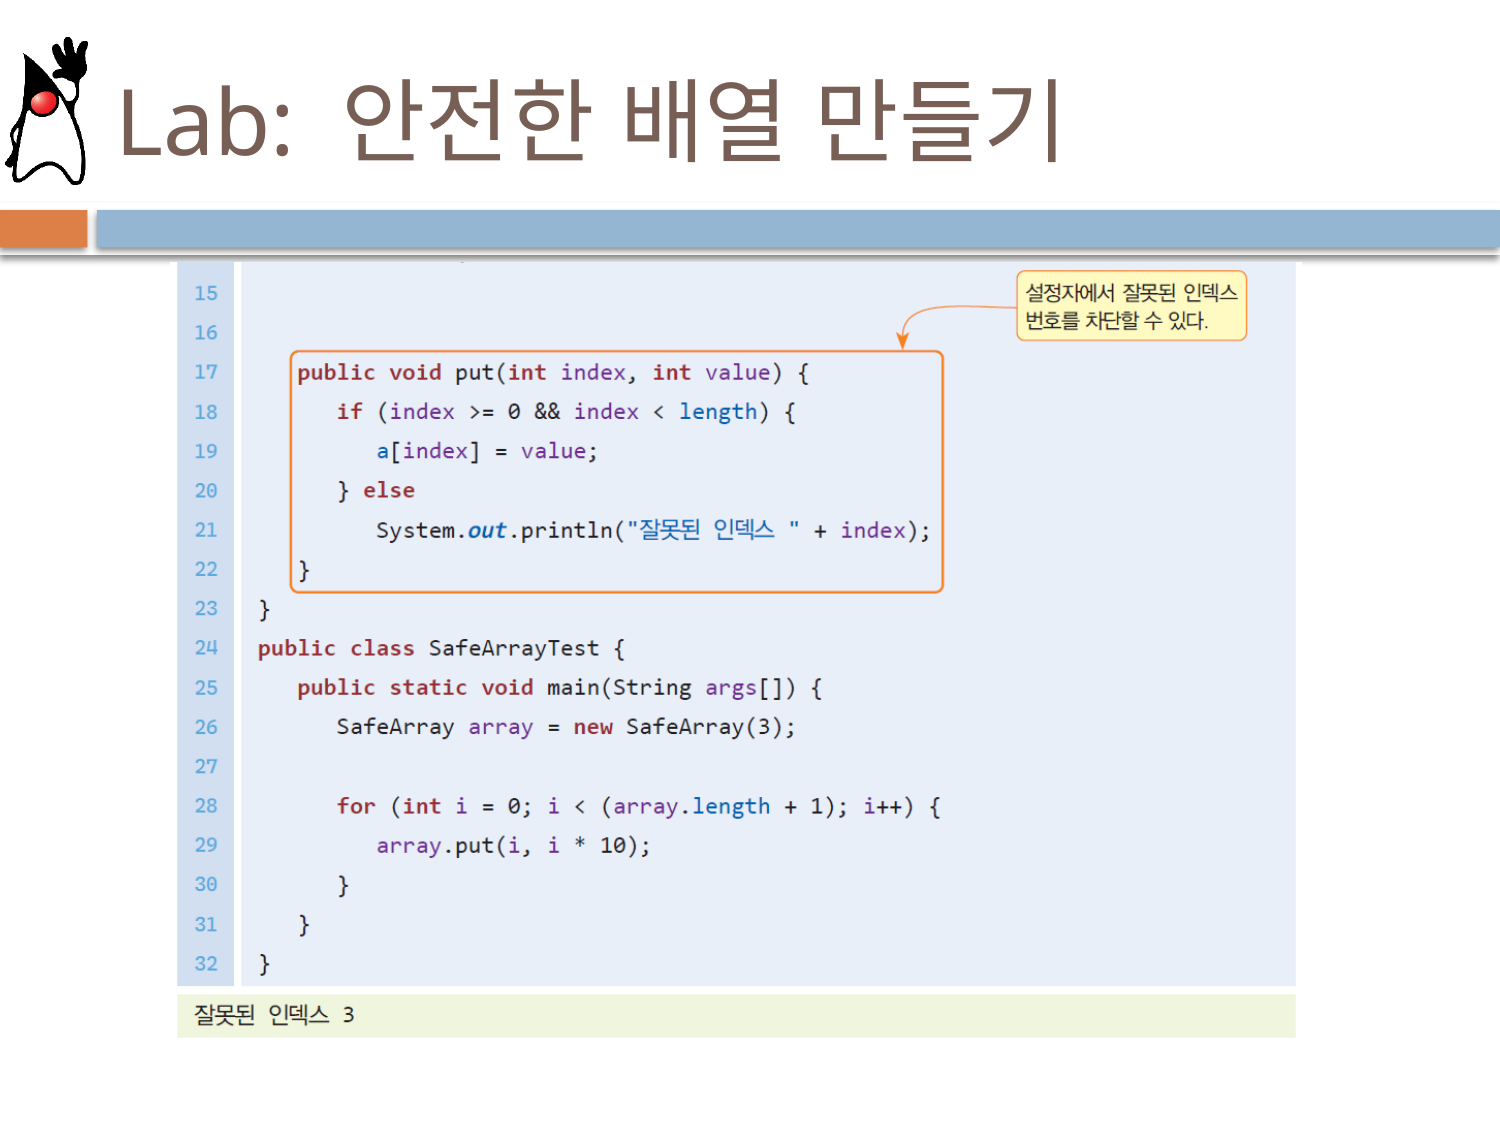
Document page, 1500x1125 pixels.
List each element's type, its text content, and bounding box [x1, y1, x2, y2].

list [170, 262, 1302, 1046]
picture [5, 37, 88, 185]
title Lab: 안전한 배열 만들기 [100, 37, 1438, 200]
